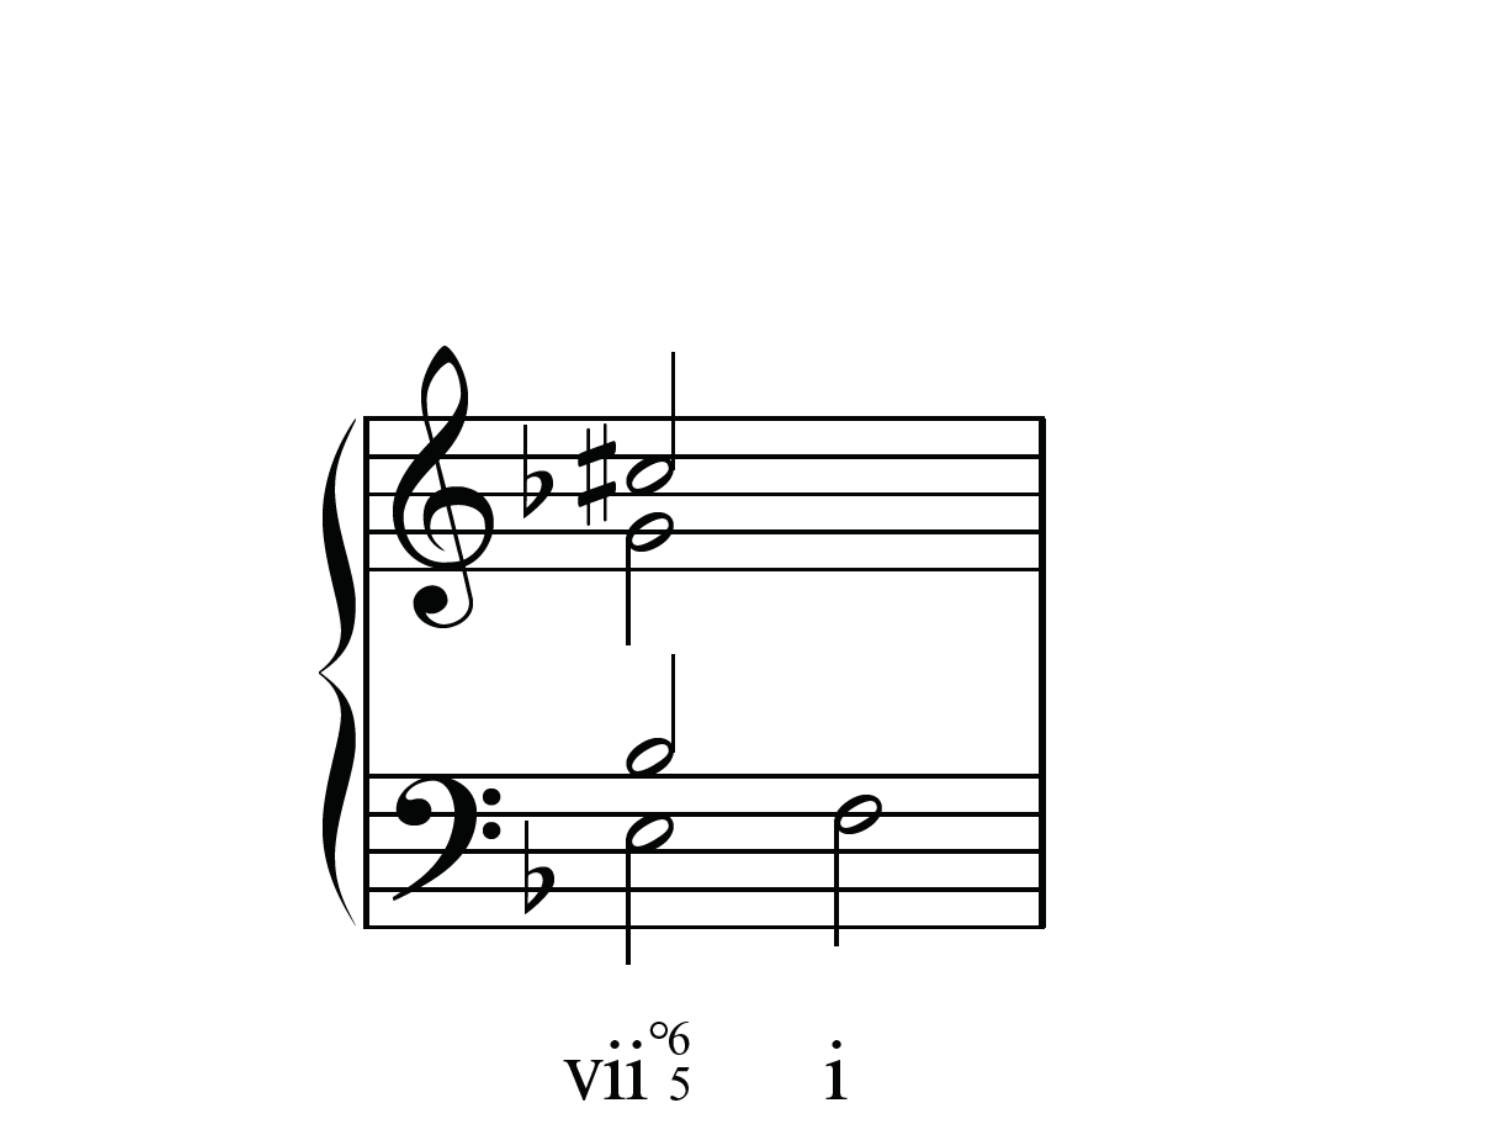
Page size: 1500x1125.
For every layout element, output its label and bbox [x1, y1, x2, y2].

list [250, 315, 1109, 1125]
